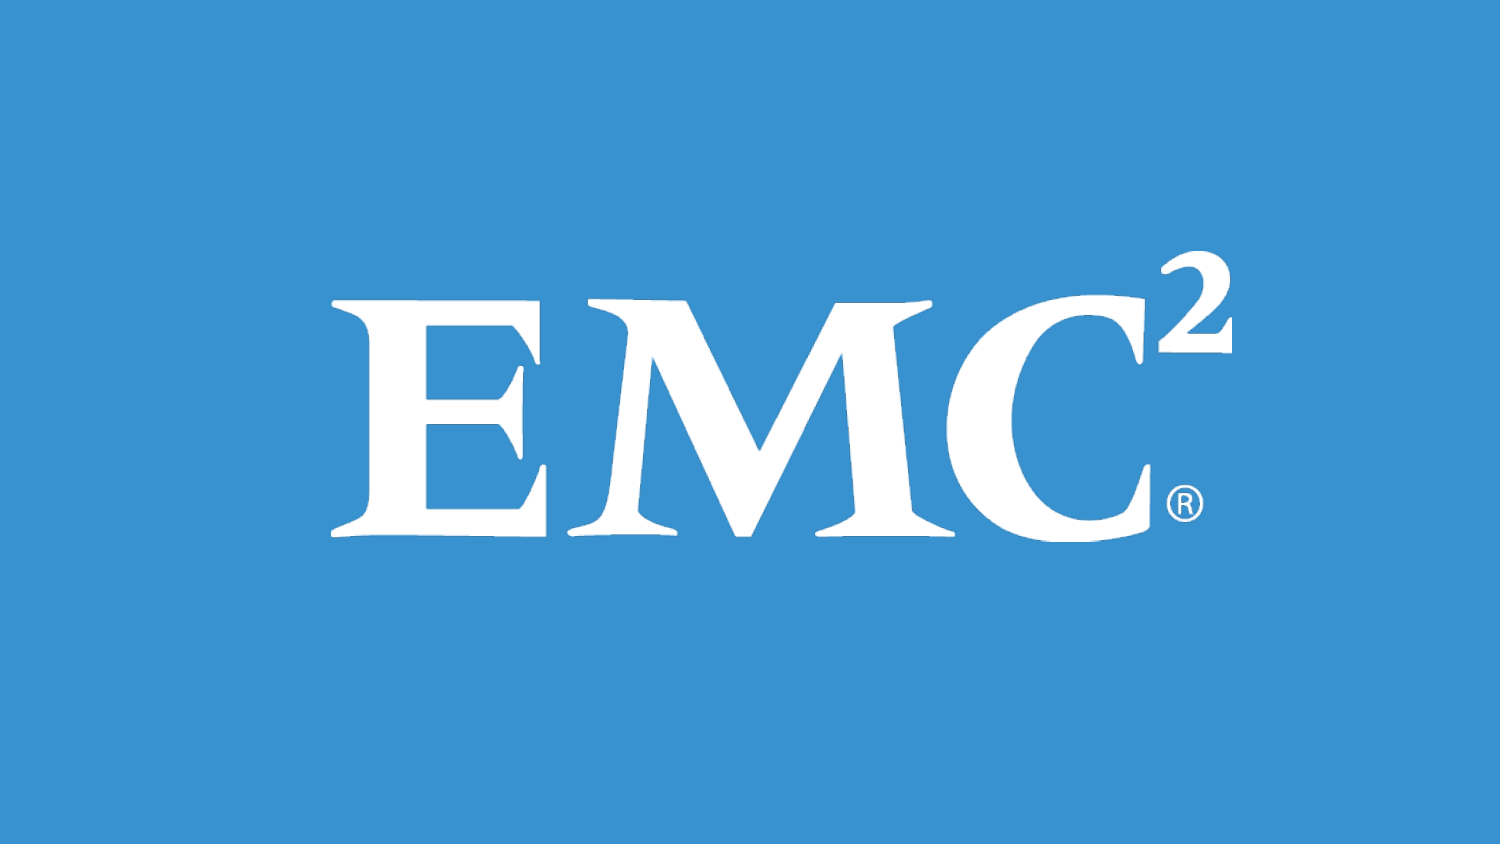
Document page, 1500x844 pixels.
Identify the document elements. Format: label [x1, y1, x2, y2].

picture [331, 251, 1232, 542]
